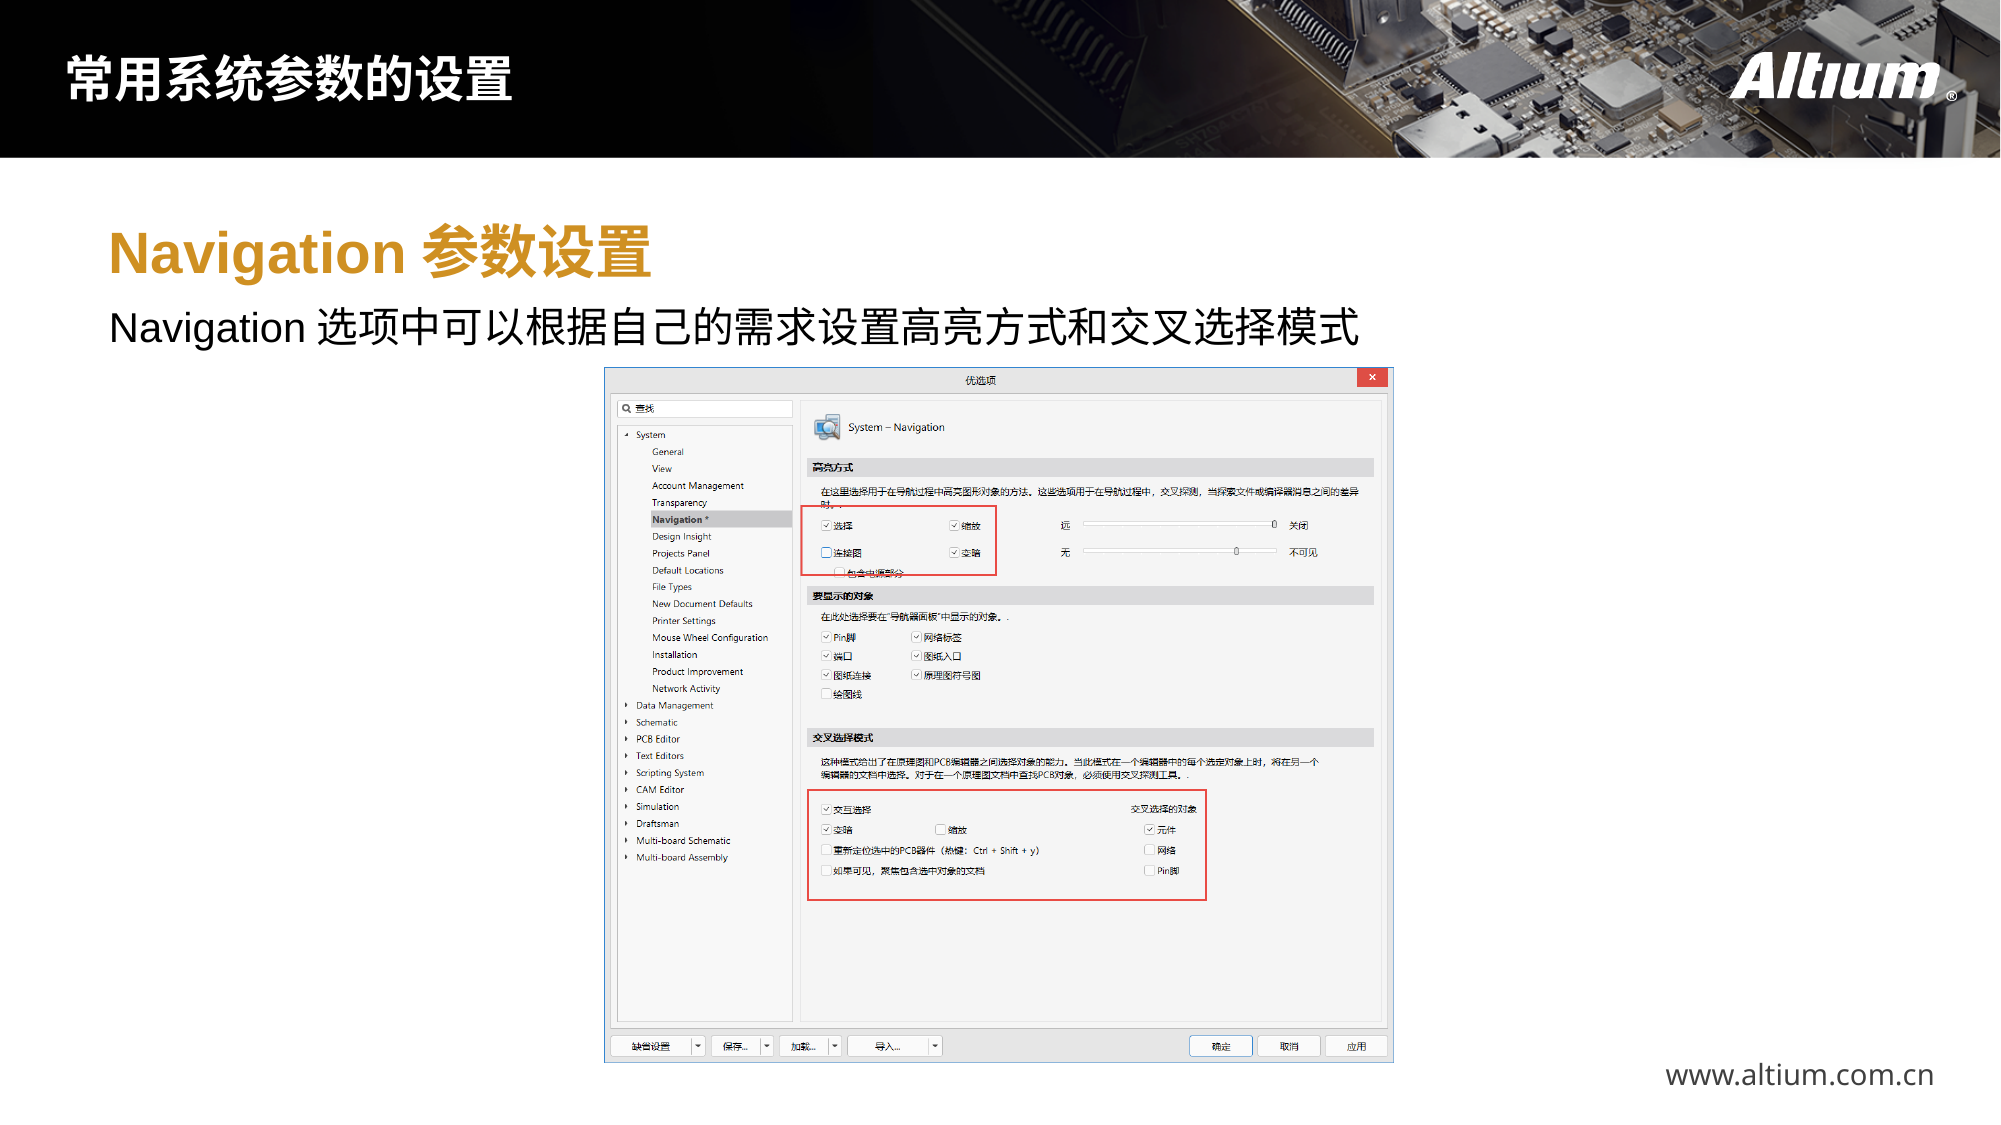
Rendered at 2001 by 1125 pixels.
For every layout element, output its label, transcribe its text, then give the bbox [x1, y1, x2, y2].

text_box www.altium.com.cn [1635, 1027, 1965, 1116]
picture [0, 0, 2001, 1125]
text_box Navigation参数设置 Navigation选项中可以根据自己的需求设置高亮方式和交叉选择模式 [94, 215, 1904, 978]
text_box 常用系统参数的设置 [49, 24, 1636, 131]
